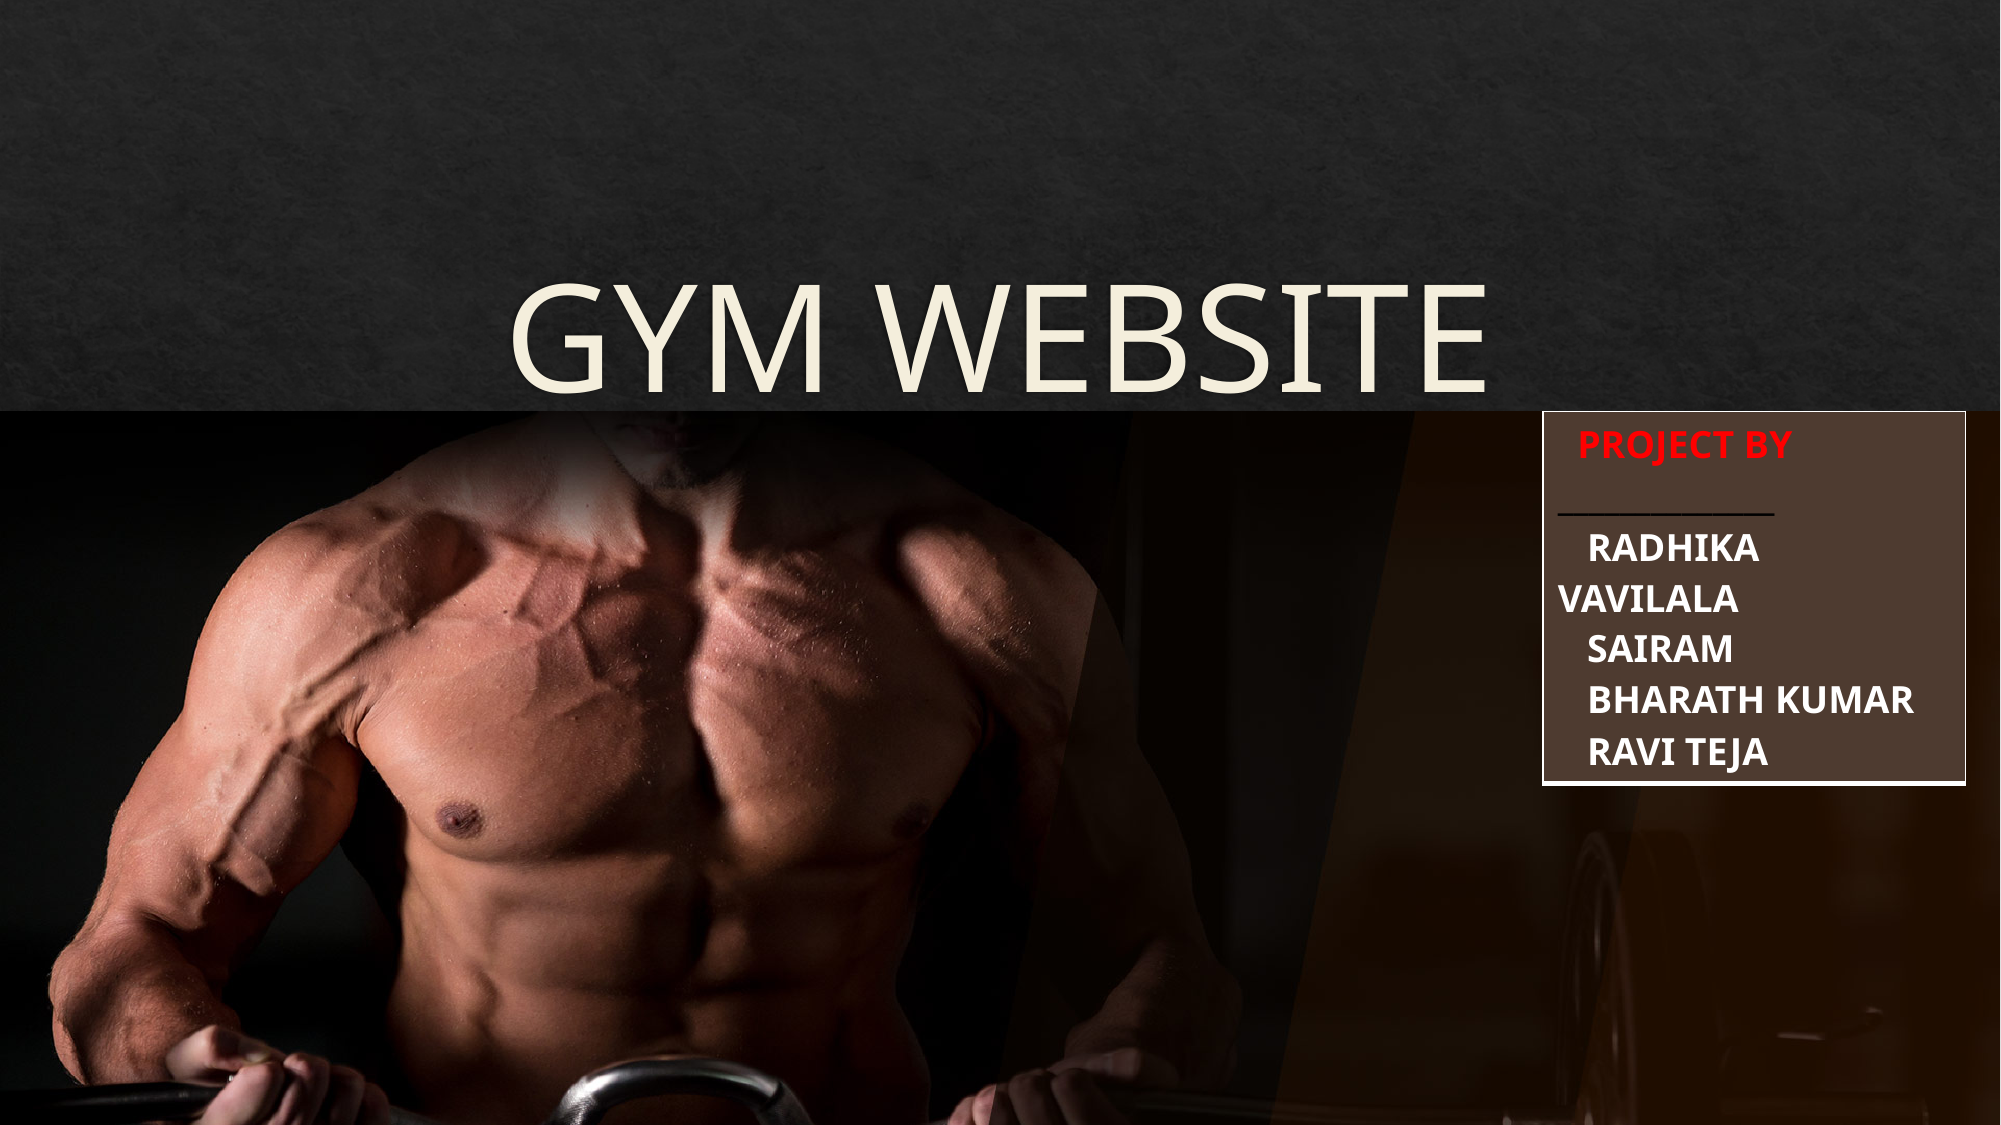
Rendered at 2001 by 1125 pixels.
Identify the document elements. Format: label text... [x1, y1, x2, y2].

title GYM WEBSITE [224, 178, 1774, 406]
picture [0, 411, 2000, 1125]
